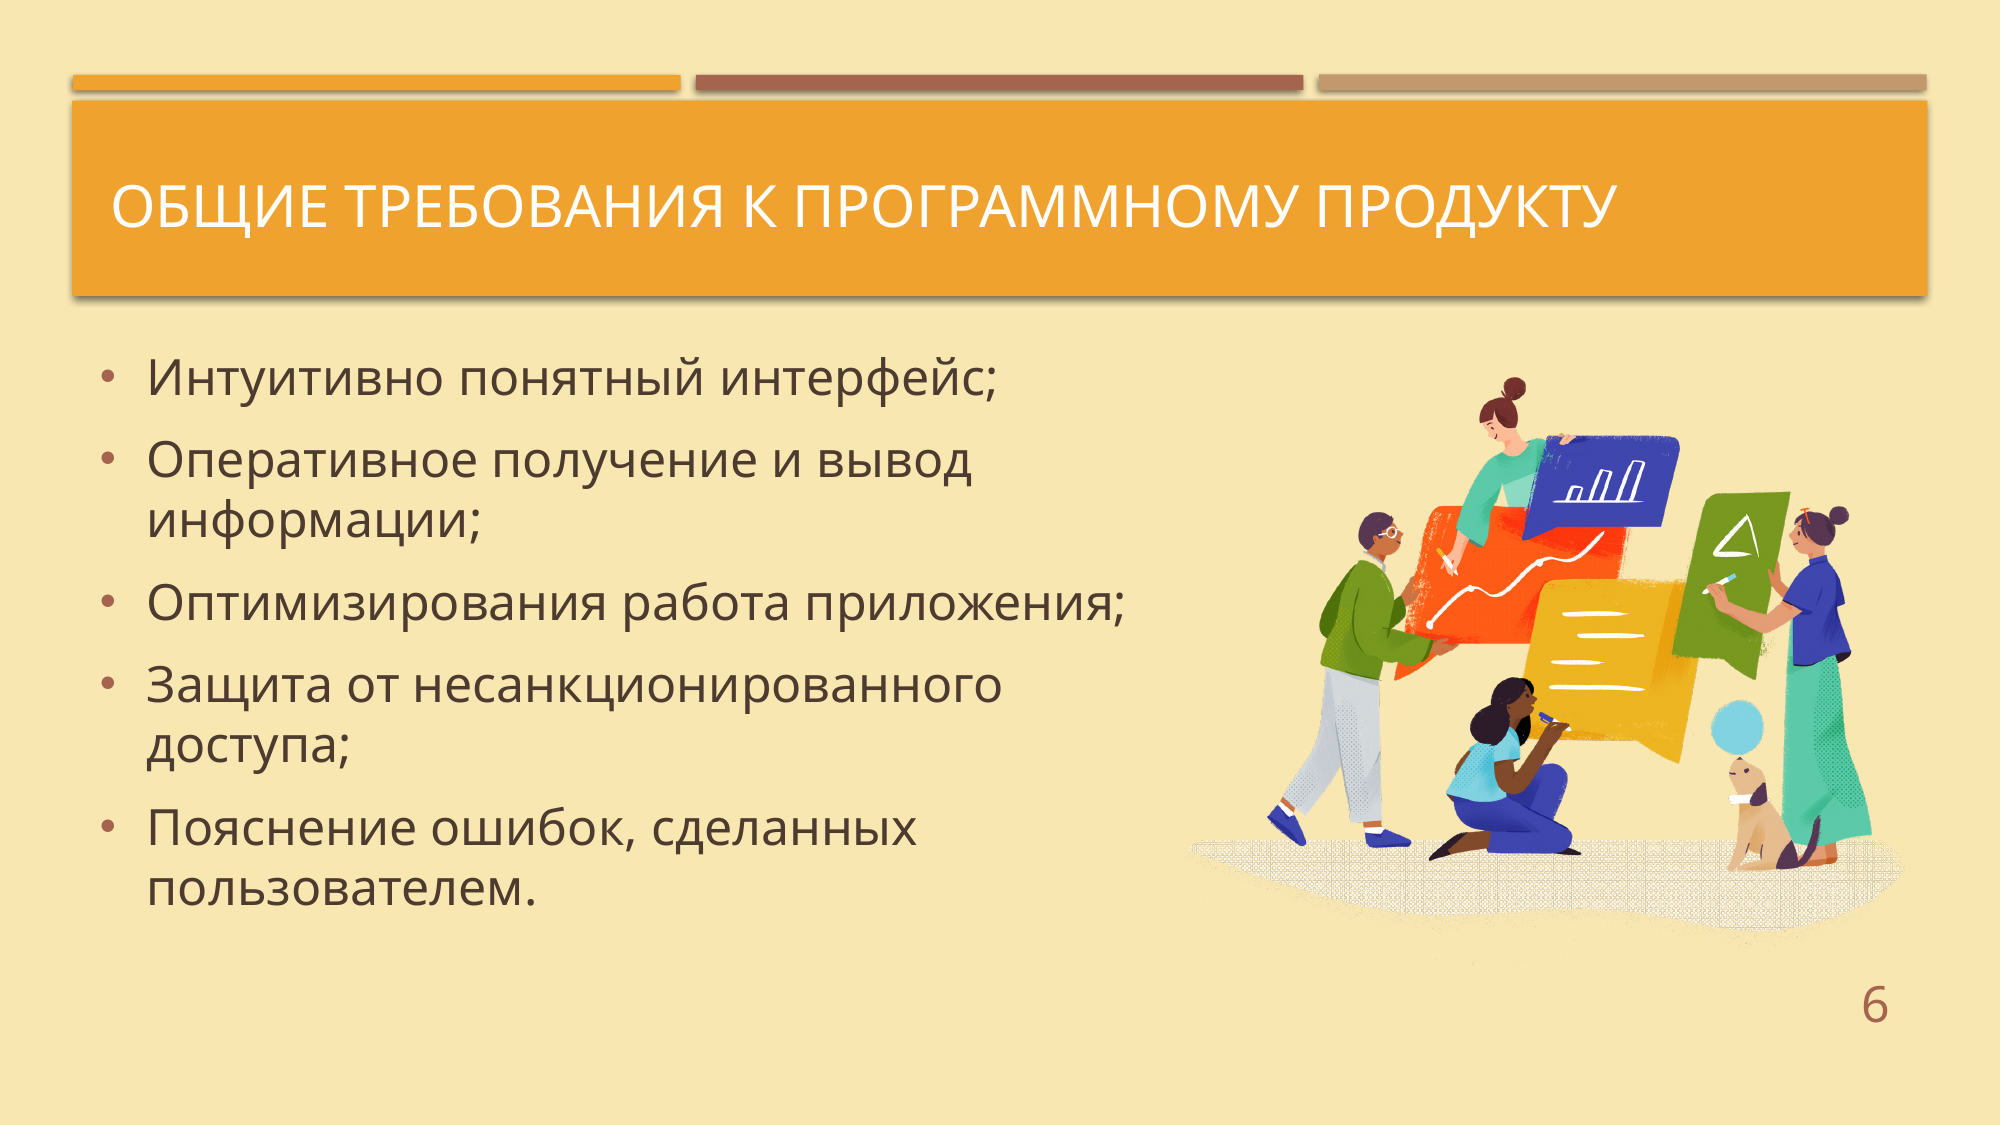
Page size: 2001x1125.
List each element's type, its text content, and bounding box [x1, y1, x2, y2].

picture [1182, 377, 1906, 965]
list Интуитивно понятный интерфейс; Оперативное получение и вывод информации; Оптимизирования работа приложения; Защита от несанкционированного доступа; Пояснение ошибок, сделанных пользователем. [84, 361, 1184, 965]
title Общие требования к программному продукту [95, 80, 1905, 248]
slide_number 6 [1732, 977, 1905, 1037]
